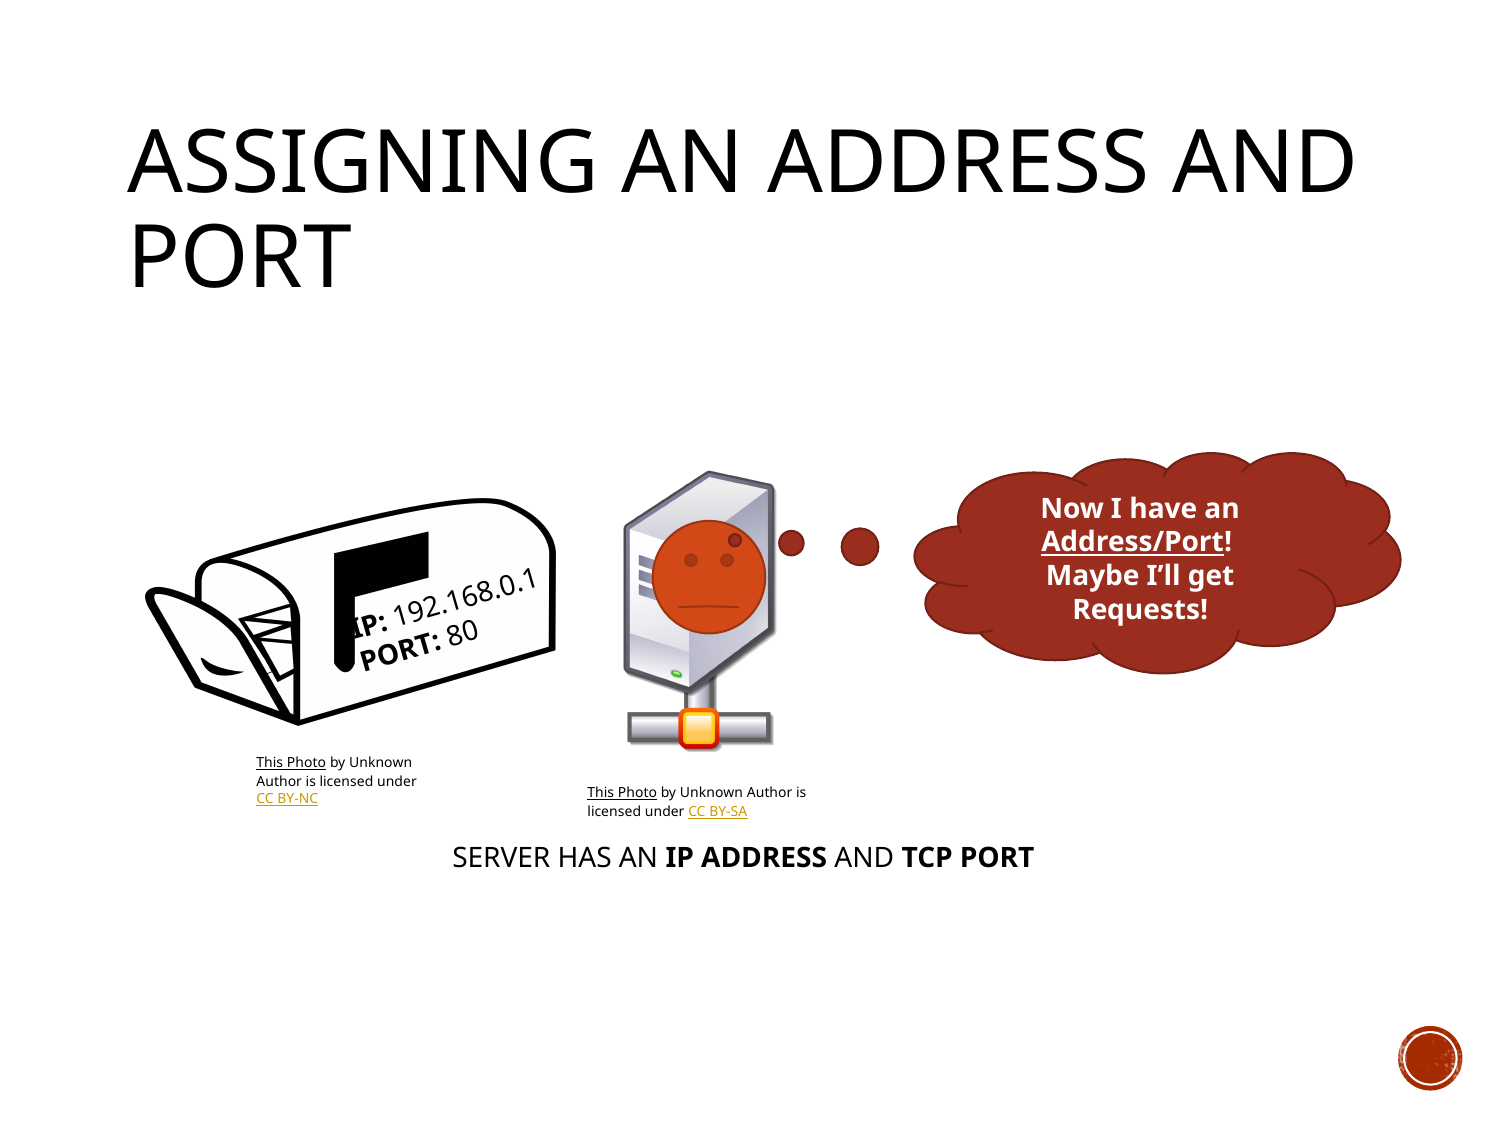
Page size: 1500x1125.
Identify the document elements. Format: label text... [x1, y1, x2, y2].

text_box Now I have an Address/Port! Maybe I’ll get Requests! [913, 452, 1402, 675]
text_box Now I have an Address/Port! Maybe I’ll get Requests! [846, 527, 880, 567]
text_box This Photo by Unknown Author is licensed under CC BY-SA [572, 776, 846, 829]
text_box This Photo by Unknown Author is licensed under CC BY-NC [241, 746, 445, 816]
picture [145, 467, 846, 758]
text_box SERVER HAS AN IP ADDRESS AND TCP PORT [437, 832, 1050, 881]
title Assigning an Address and Port [112, 79, 1388, 344]
